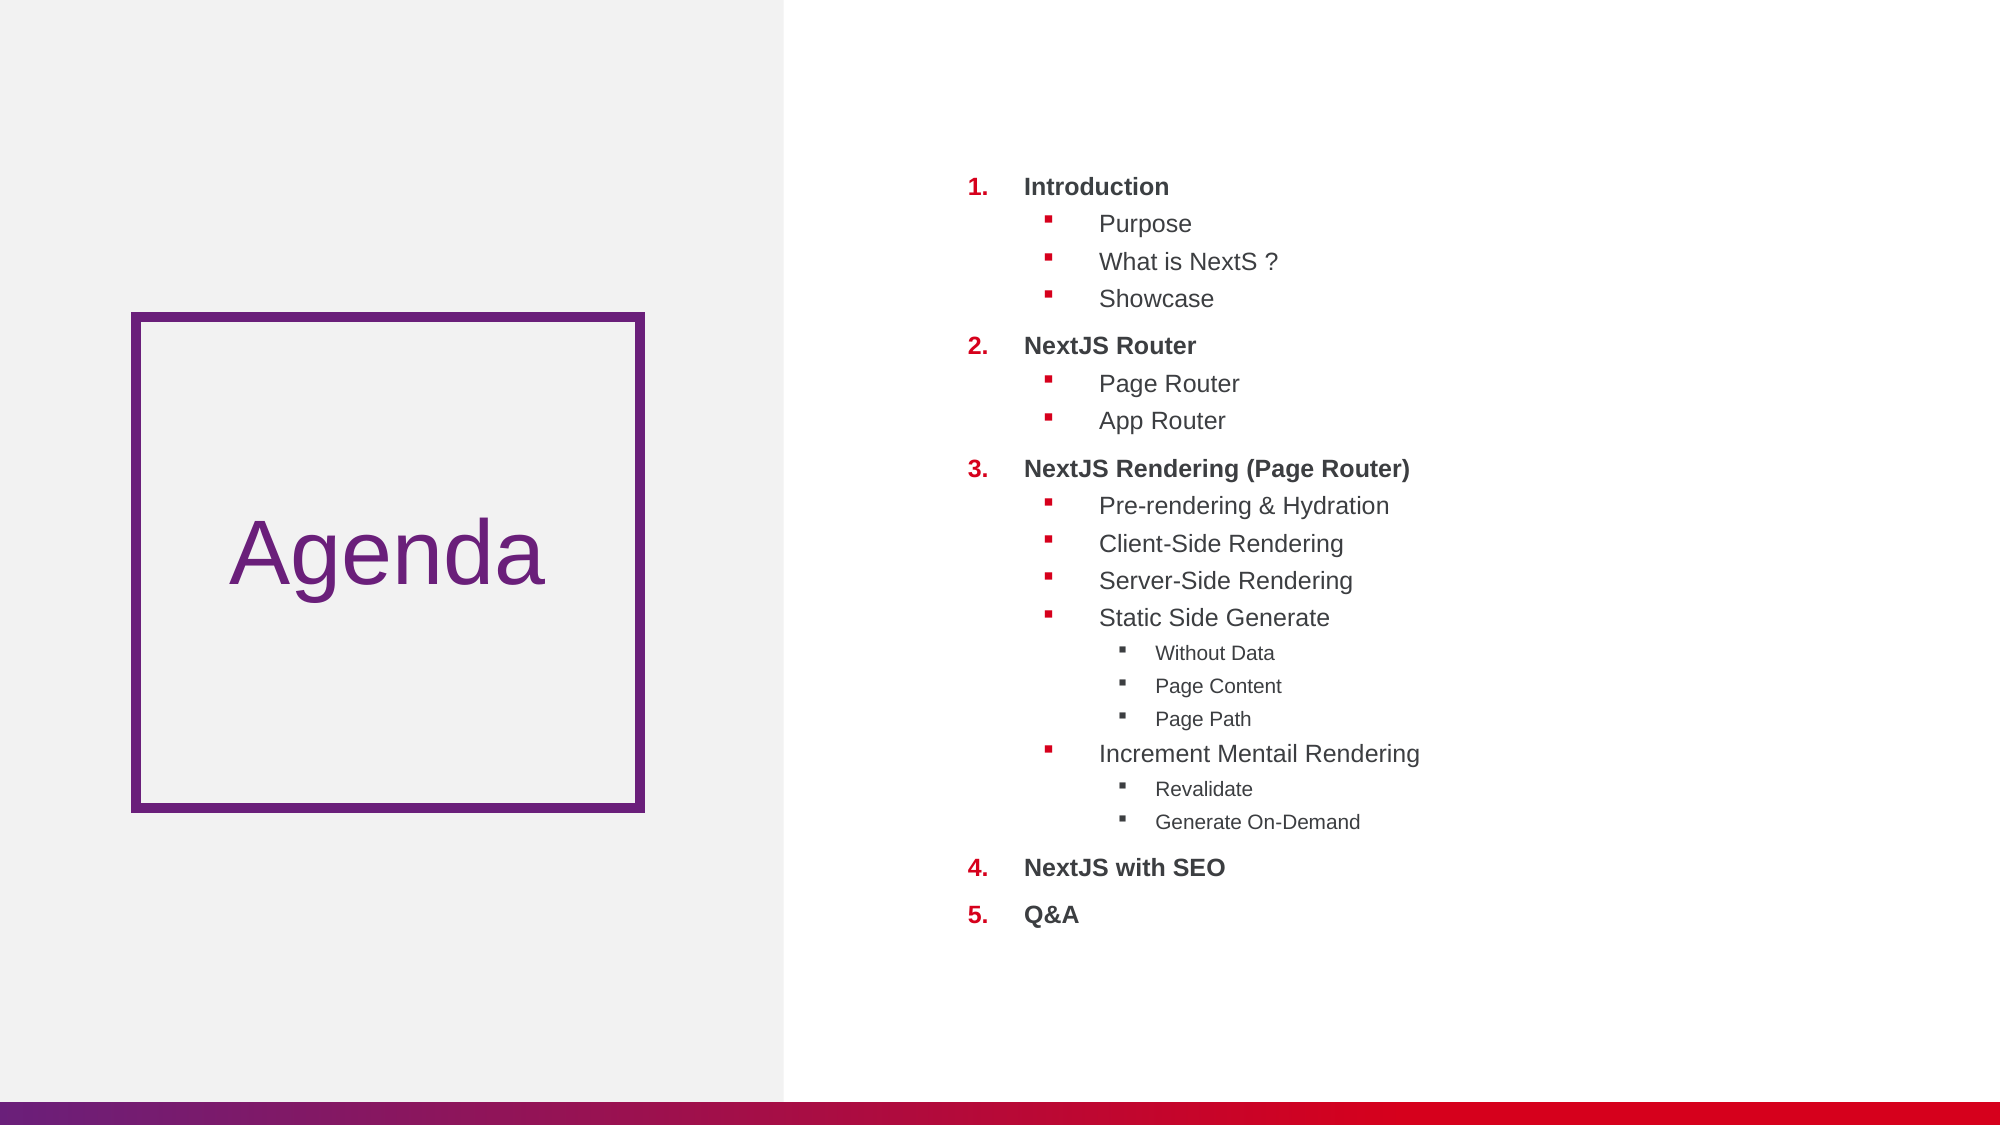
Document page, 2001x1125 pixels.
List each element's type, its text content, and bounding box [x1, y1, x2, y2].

list Introduction Purpose What is NextS ? Showcase NextJS Router Page Router App Router NextJS Rendering (Page Router) Pre-rendering & Hydration Client-Side Rendering Server-Side Rendering Static Side Generate Without Data Page Content Page Path Increment Mentail Rendering Revalidate Generate On-Demand NextJS with SEO Q&A [952, 174, 1809, 878]
